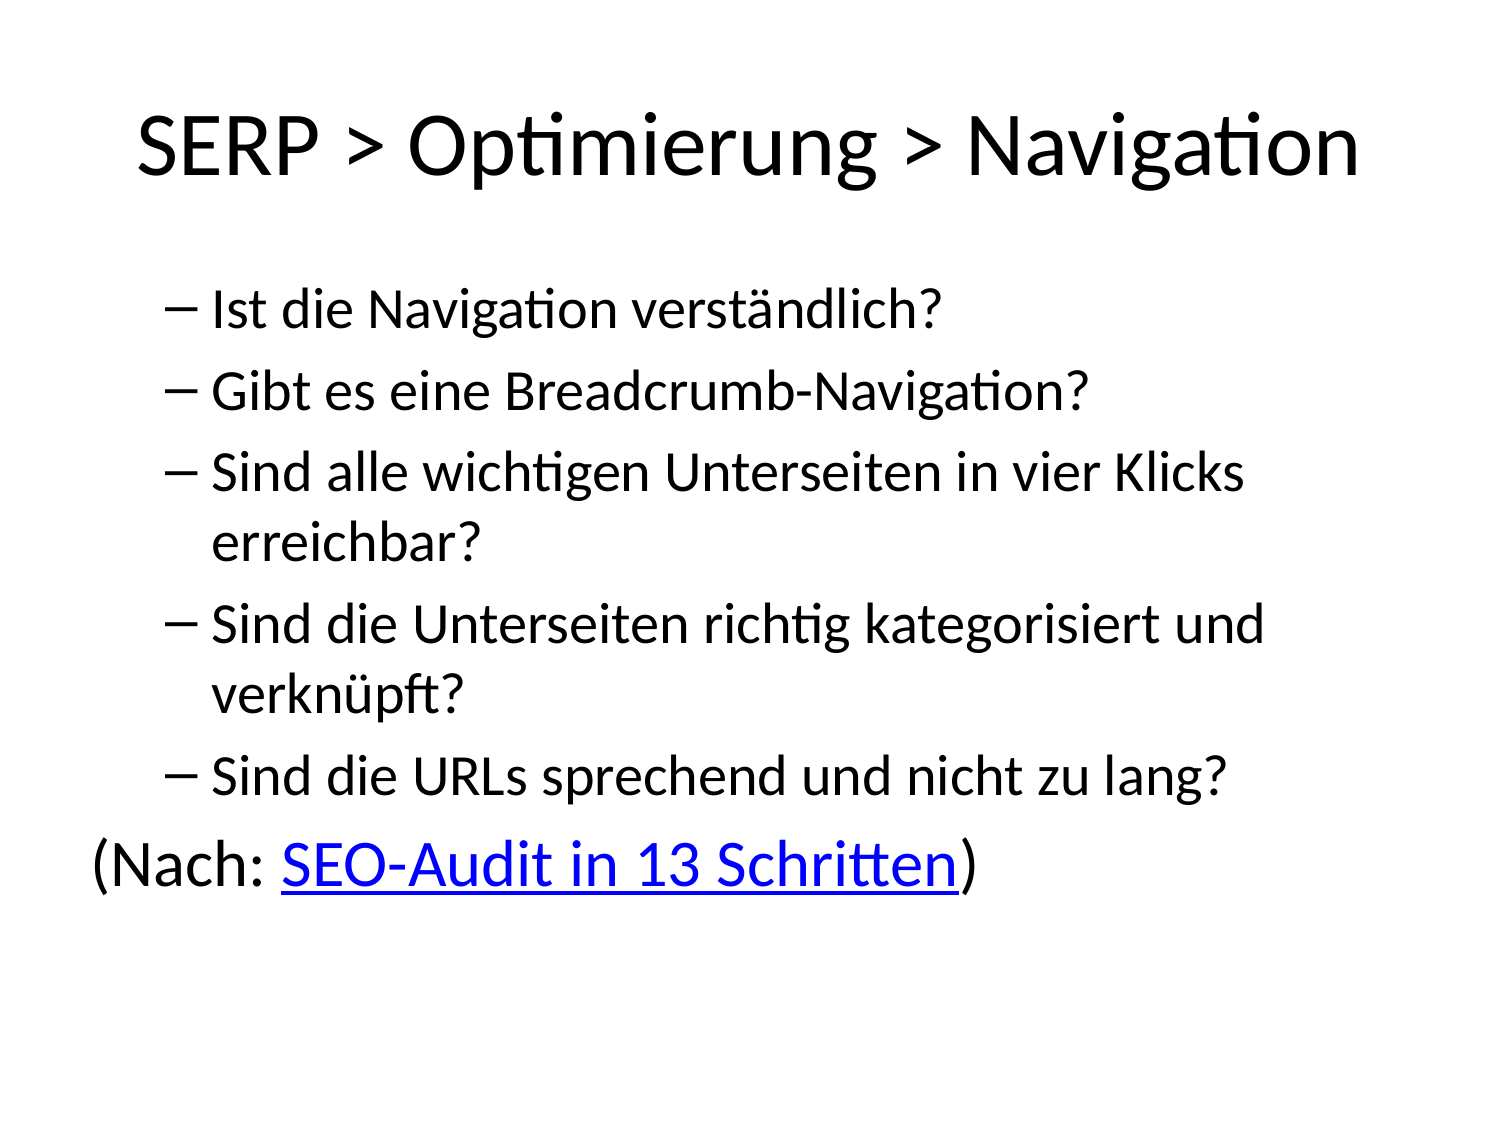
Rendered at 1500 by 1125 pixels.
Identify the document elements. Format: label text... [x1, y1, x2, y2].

title SERP > Optimierung > Navigation [75, 45, 1425, 233]
list Ist die Navigation verständlich? Gibt es eine Breadcrumb-Navigation? Sind alle wichtigen Unterseiten in vier Klicks erreichbar? Sind die Unterseiten richtig kategorisiert und verknüpft? Sind die URLs sprechend und nicht zu lang? (Nach: SEO-Audit in 13 Schritten) [75, 262, 1425, 1005]
